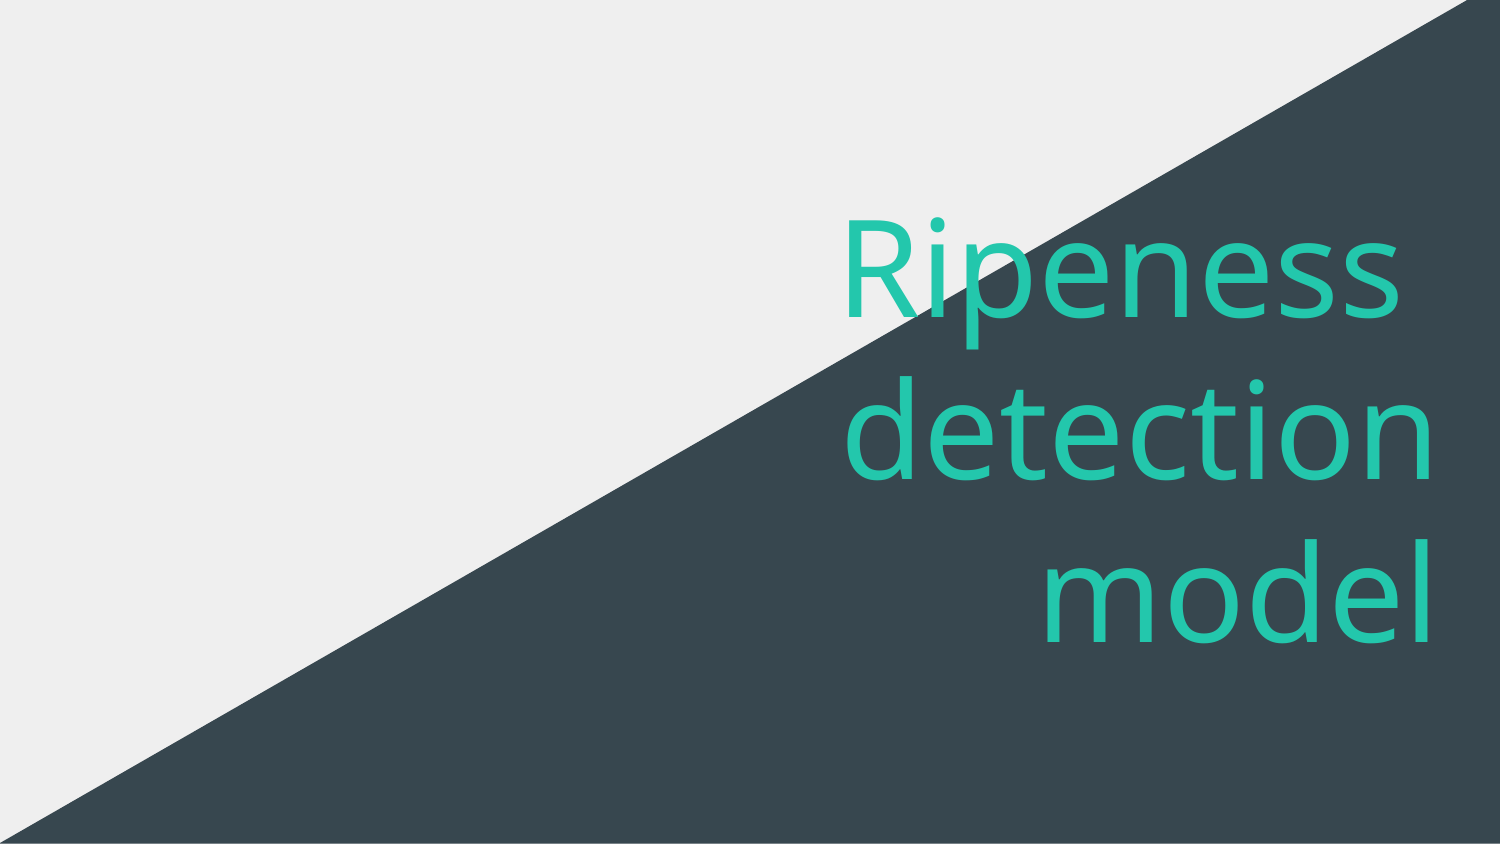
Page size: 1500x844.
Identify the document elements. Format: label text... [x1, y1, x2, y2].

title Ripeness detection model [392, 349, 1456, 685]
